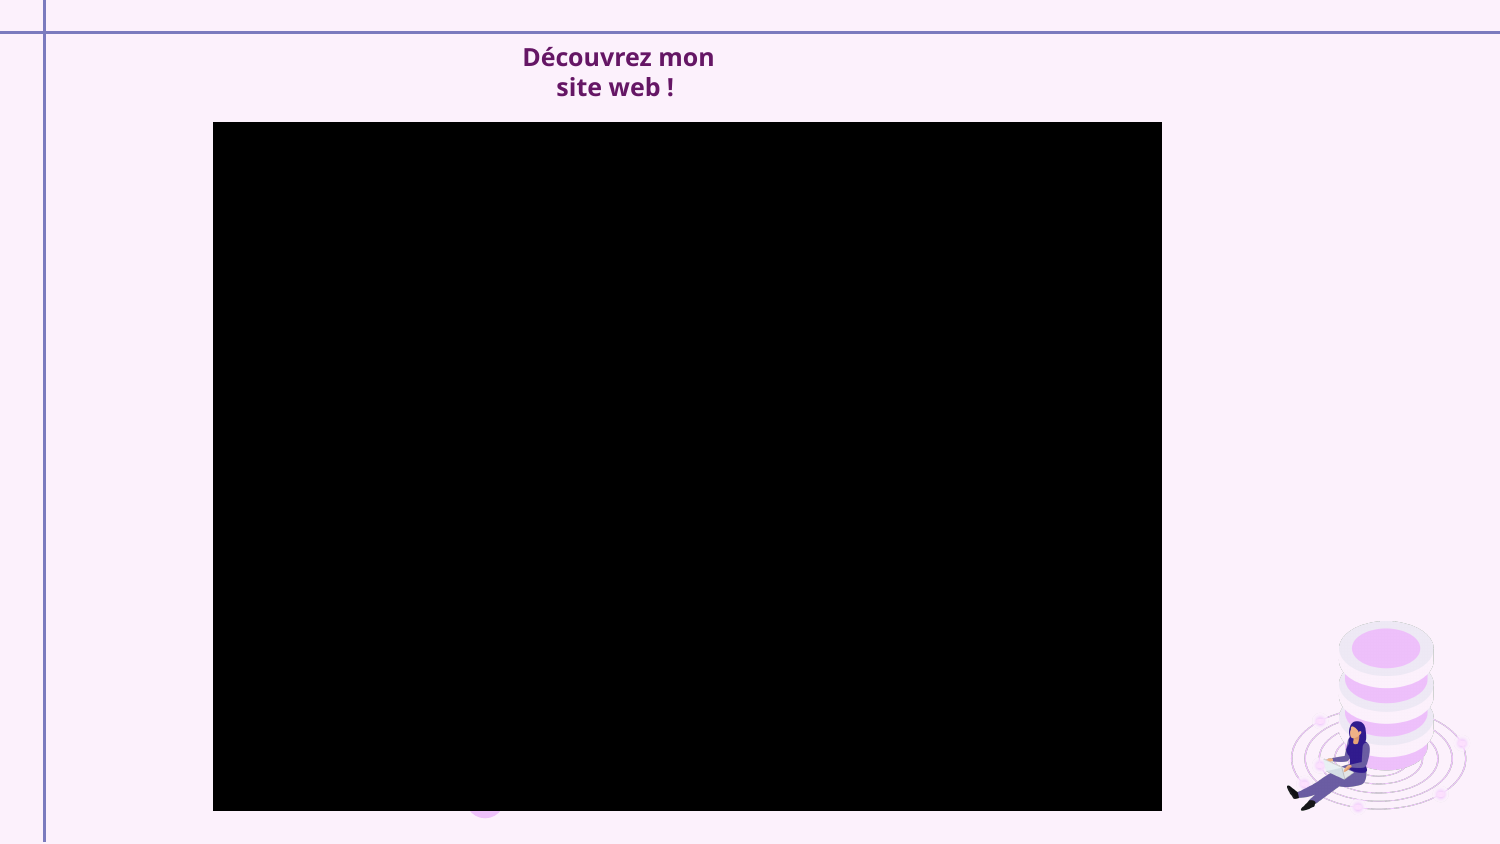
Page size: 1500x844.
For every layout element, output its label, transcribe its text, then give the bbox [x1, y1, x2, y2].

text_box Découvrez mon site web ! [499, 34, 738, 109]
picture [1287, 621, 1472, 816]
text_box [212, 121, 1163, 813]
